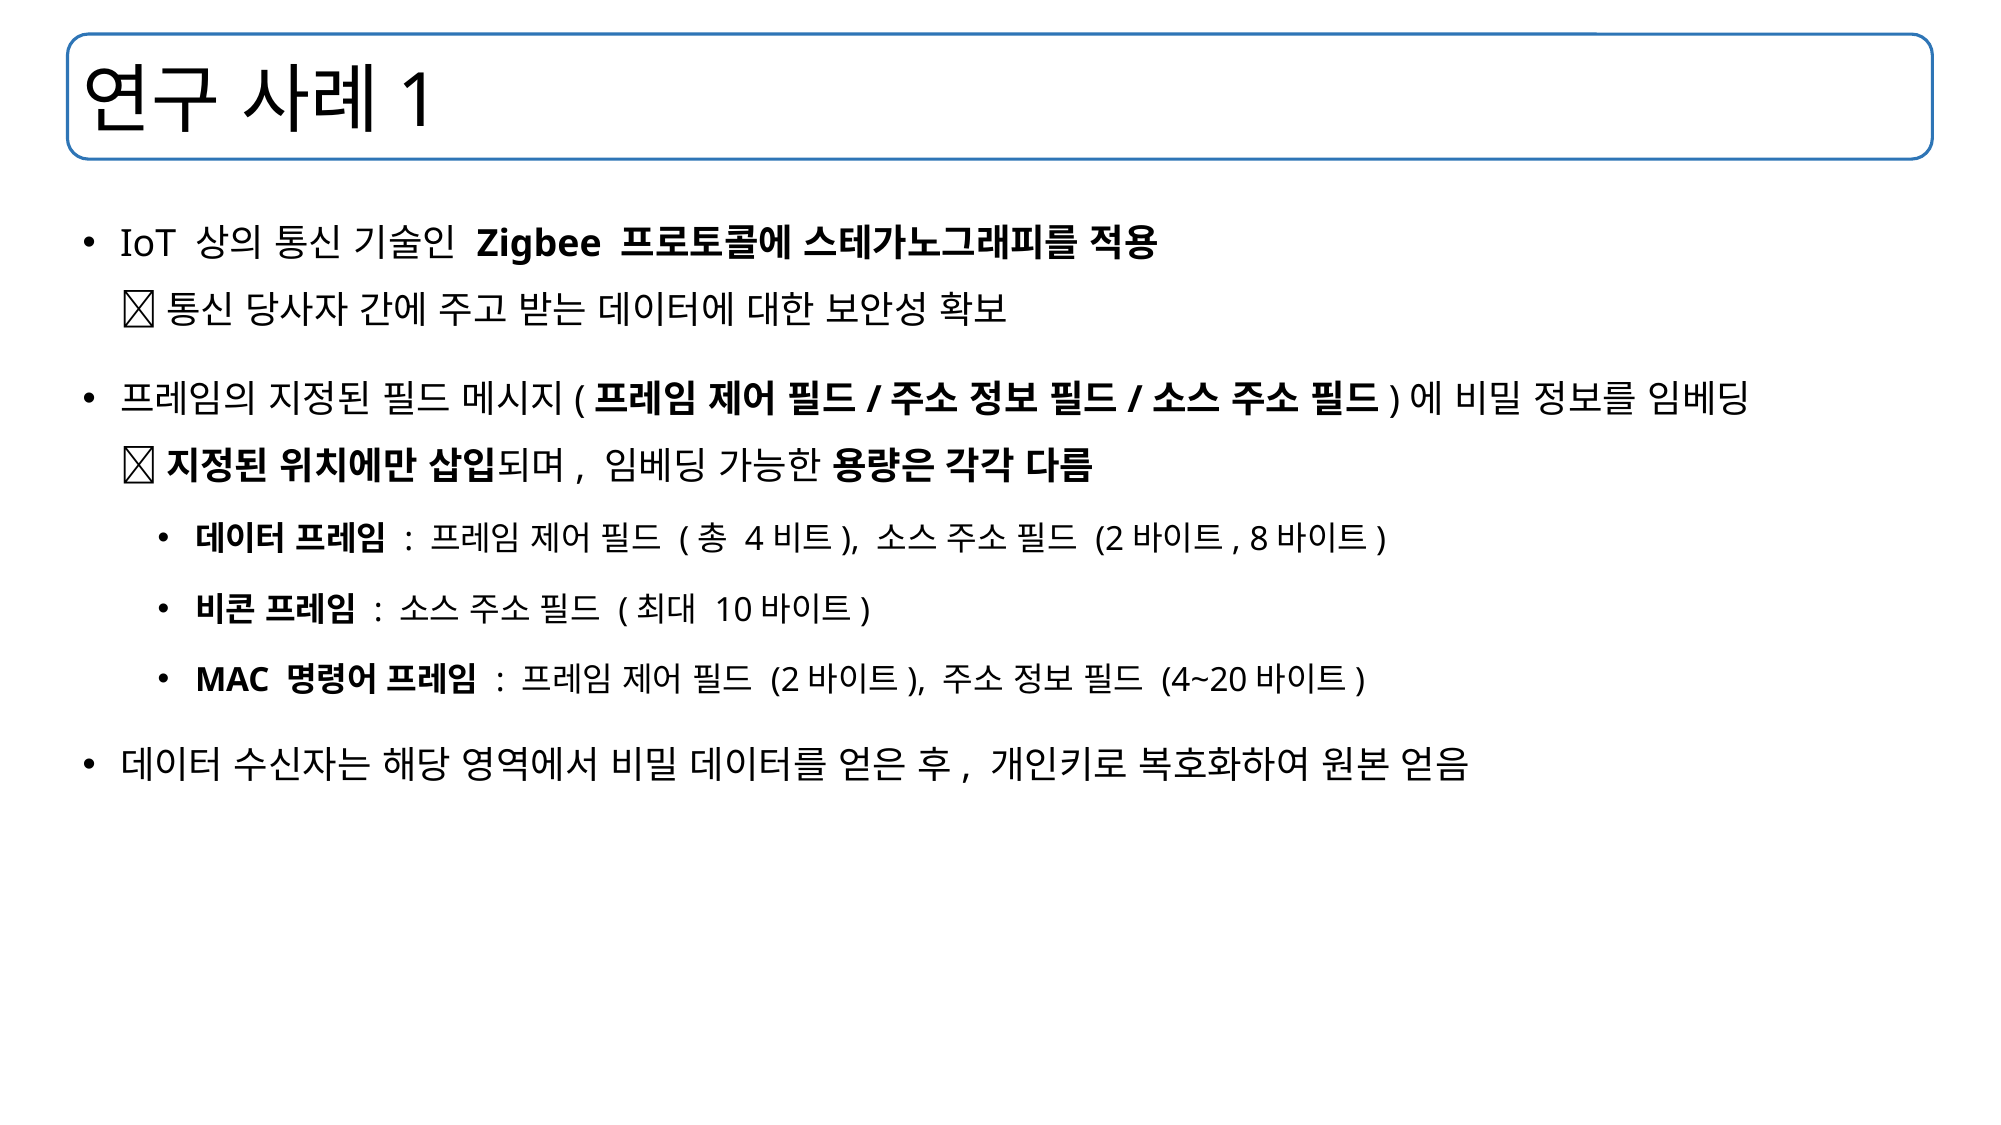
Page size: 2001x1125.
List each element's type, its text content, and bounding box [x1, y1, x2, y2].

list IoT 상의 통신 기술인 Zigbee 프로토콜에 스테가노그래피를 적용  통신 당사자 간에 주고 받는 데이터에 대한 보안성 확보 프레임의 지정된 필드 메시지(프레임 제어 필드/주소 정보 필드/소스 주소 필드)에 비밀 정보를 임베딩  지정된 위치에만 삽입되며, 임베딩 가능한 용량은 각각 다름 데이터 프레임 : 프레임 제어 필드 (총 4비트), 소스 주소 필드 (2바이트, 8바이트) 비콘 프레임 : 소스 주소 필드 (최대 10바이트) MAC 명령어 프레임 : 프레임 제어 필드 (2바이트), 주소 정보 필드 (4~20바이트) 데이터 수신자는 해당 영역에서 비밀 데이터를 얻은 후, 개인키로 복호화하여 원본 얻음 [67, 189, 1933, 1019]
title 연구 사례1 [67, 34, 1933, 160]
